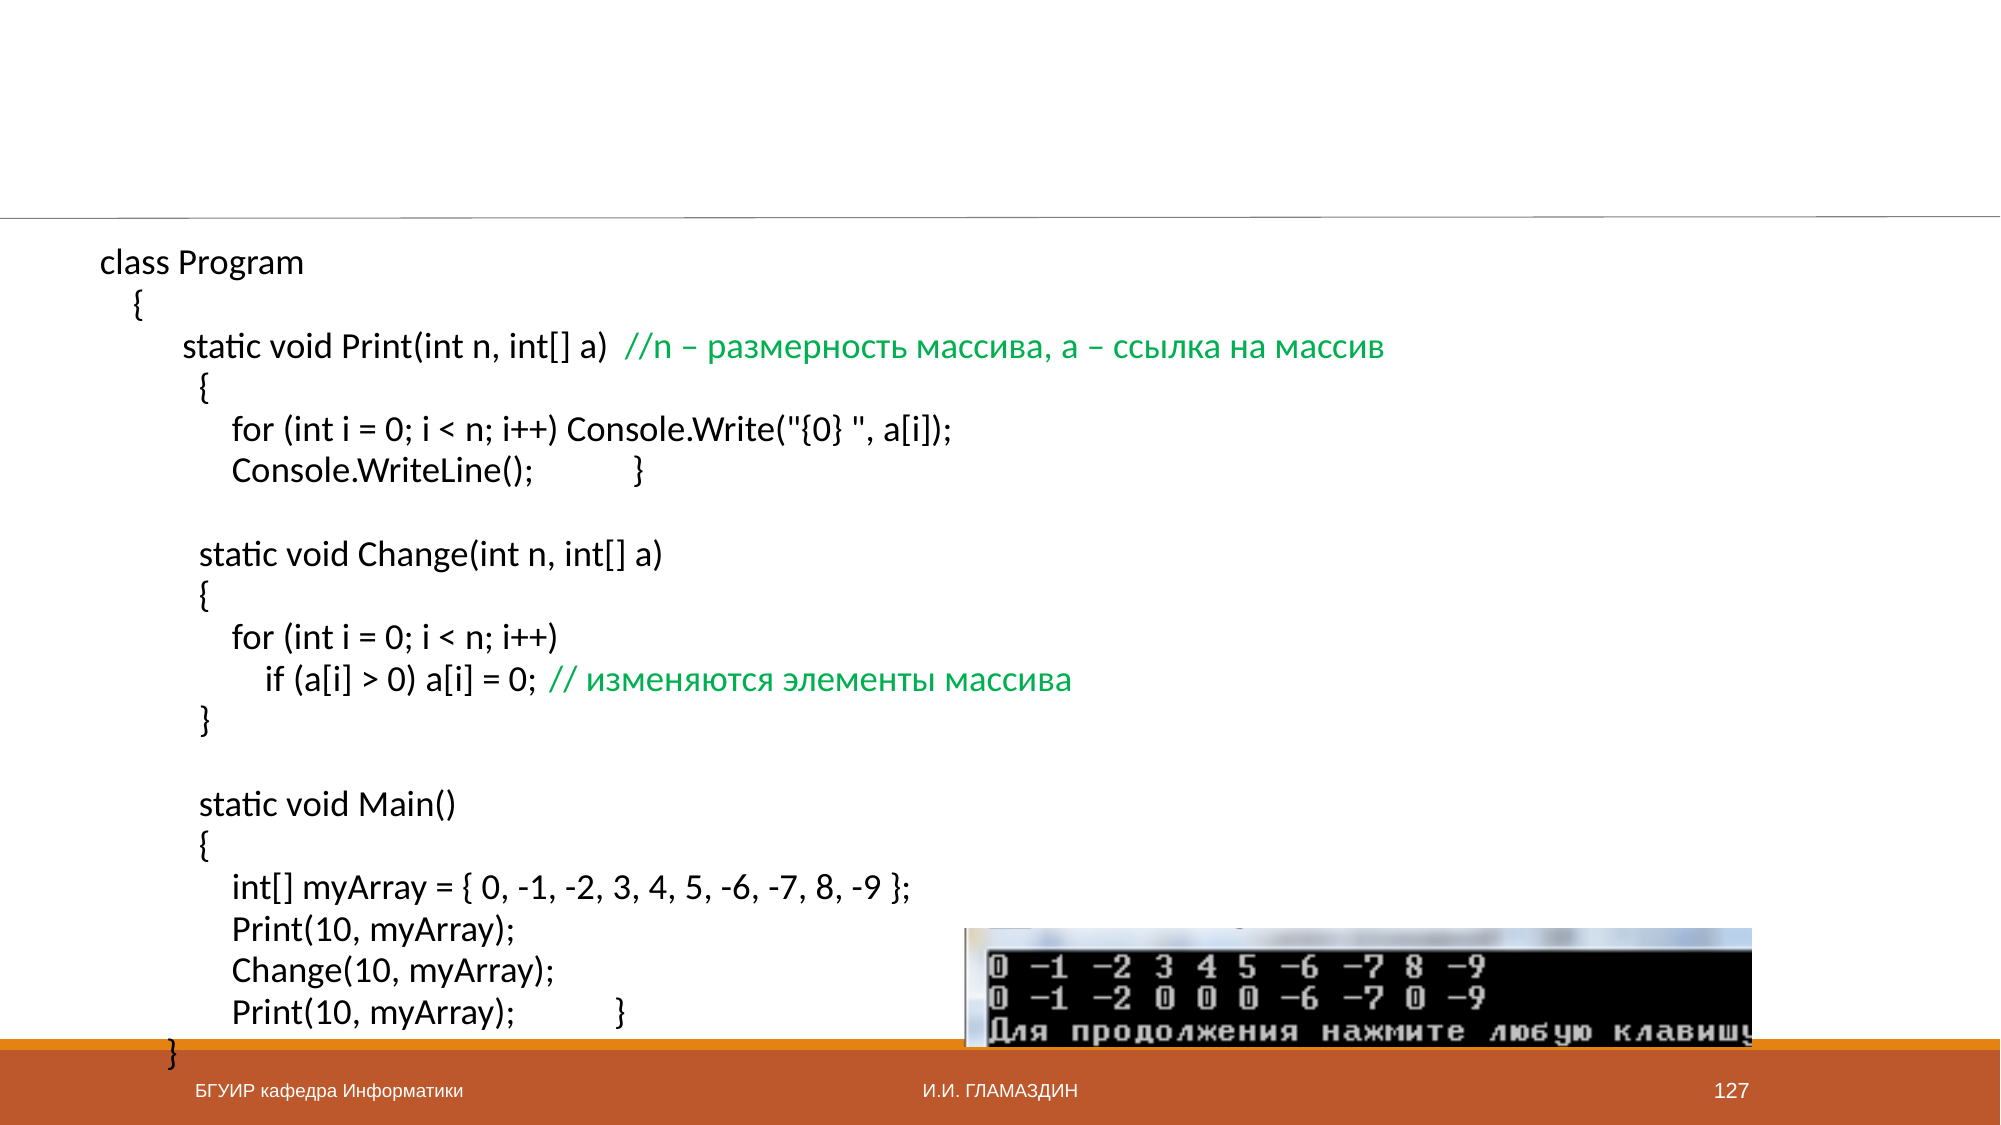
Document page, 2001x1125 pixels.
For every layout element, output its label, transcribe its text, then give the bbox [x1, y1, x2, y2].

footer И.И. Гламаздин [604, 1059, 1396, 1120]
slide_number 127 [1624, 1059, 1840, 1120]
list class Program { static void Print(int n, int[] a) //n – размерность массива, а – ссылка на массив { for (int i = 0; i < n; i++) Console.Write("{0} ", a[i]); Console.WriteLine(); } static void Change(int n, int[] a) { for (int i = 0; i < n; i++) if (a[i] > 0) a[i] = 0; // изменяются элементы массива } static void Main() { int[] myArray = { 0, -1, -2, 3, 4, 5, -6, -7, 8, -9 }; Print(10, myArray); Change(10, myArray); Print(10, myArray); } } [99, 235, 1902, 1083]
slide_number БГУИР кафедра Информатики [180, 1059, 586, 1120]
picture [964, 928, 1753, 1048]
